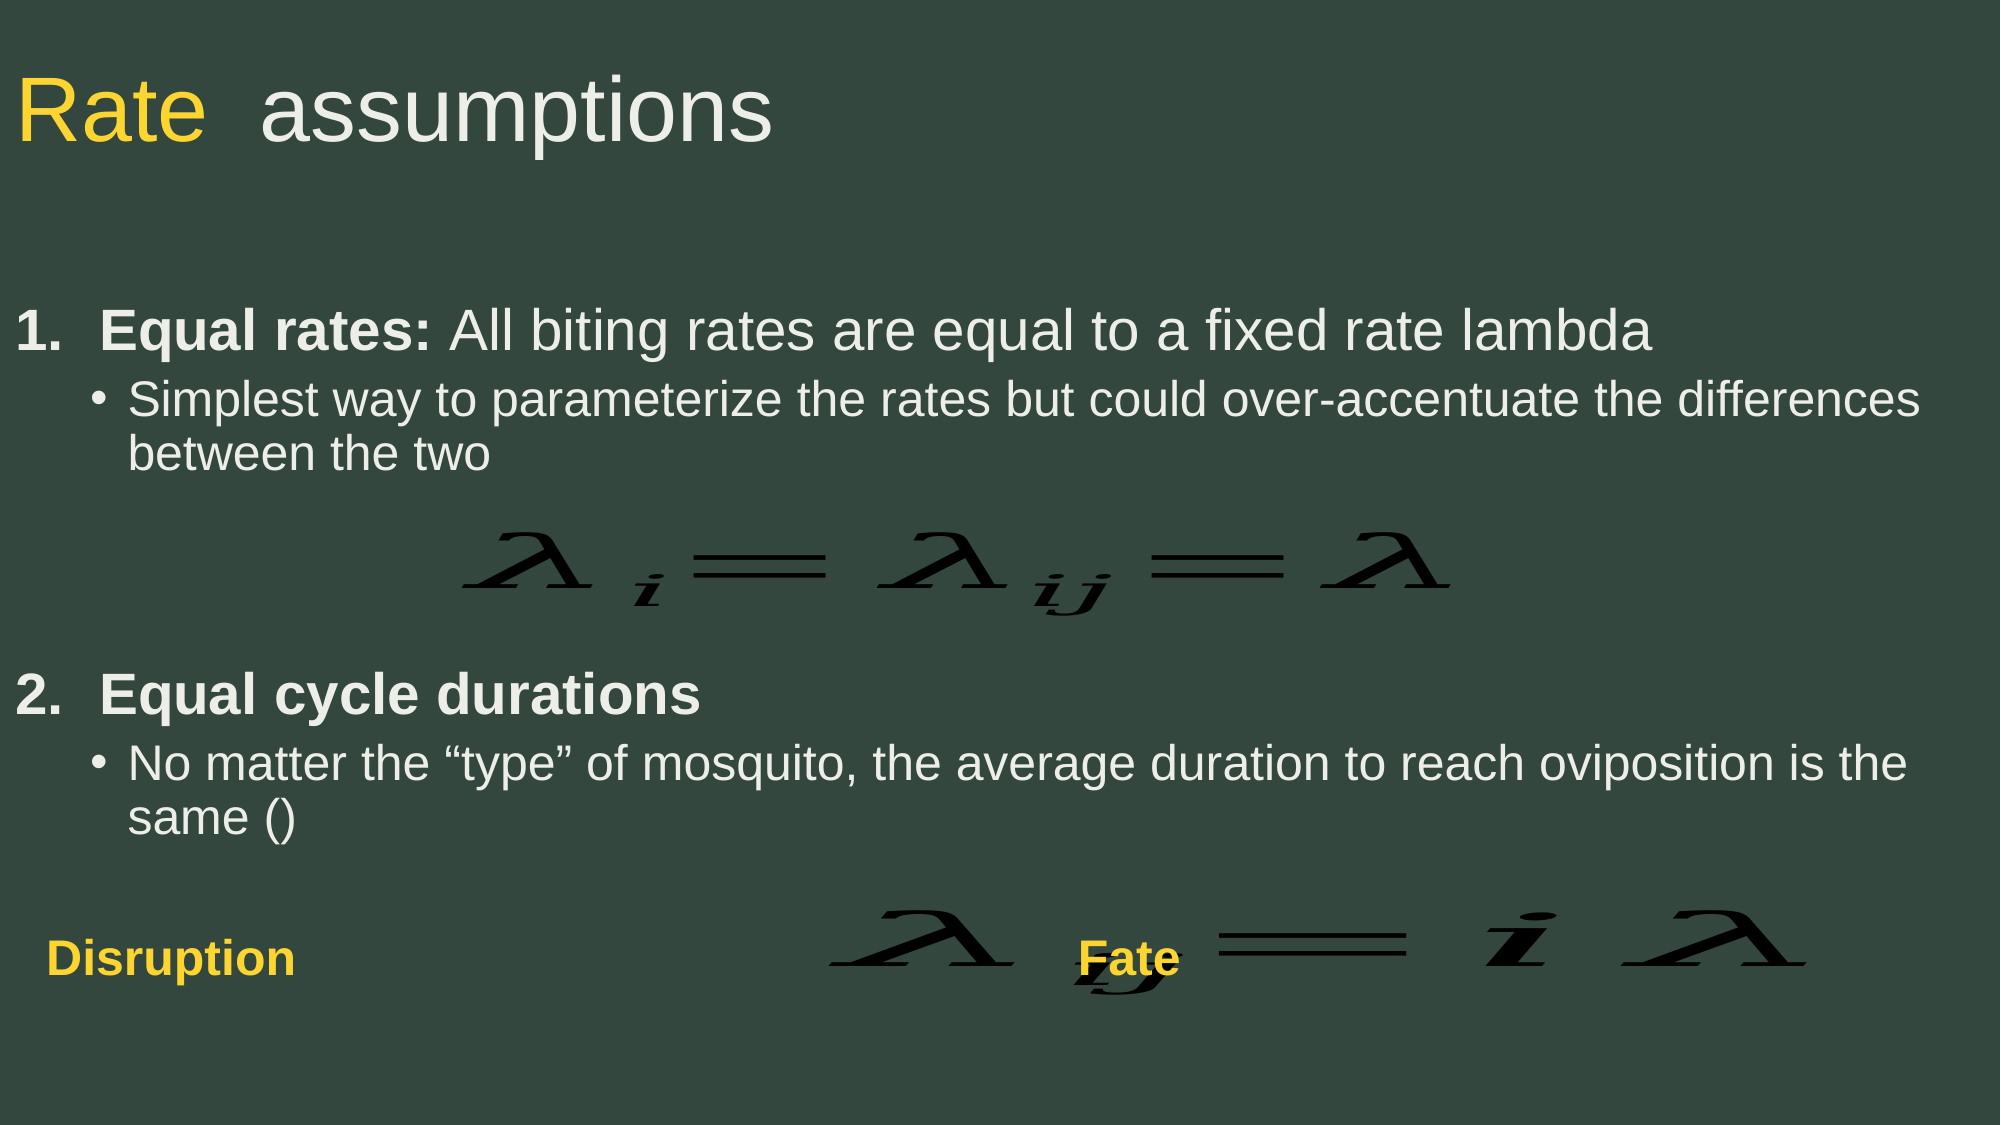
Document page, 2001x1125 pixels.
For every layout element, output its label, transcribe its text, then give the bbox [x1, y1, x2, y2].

text_box Fate [1063, 924, 1360, 994]
text_box Disruption [31, 924, 328, 994]
